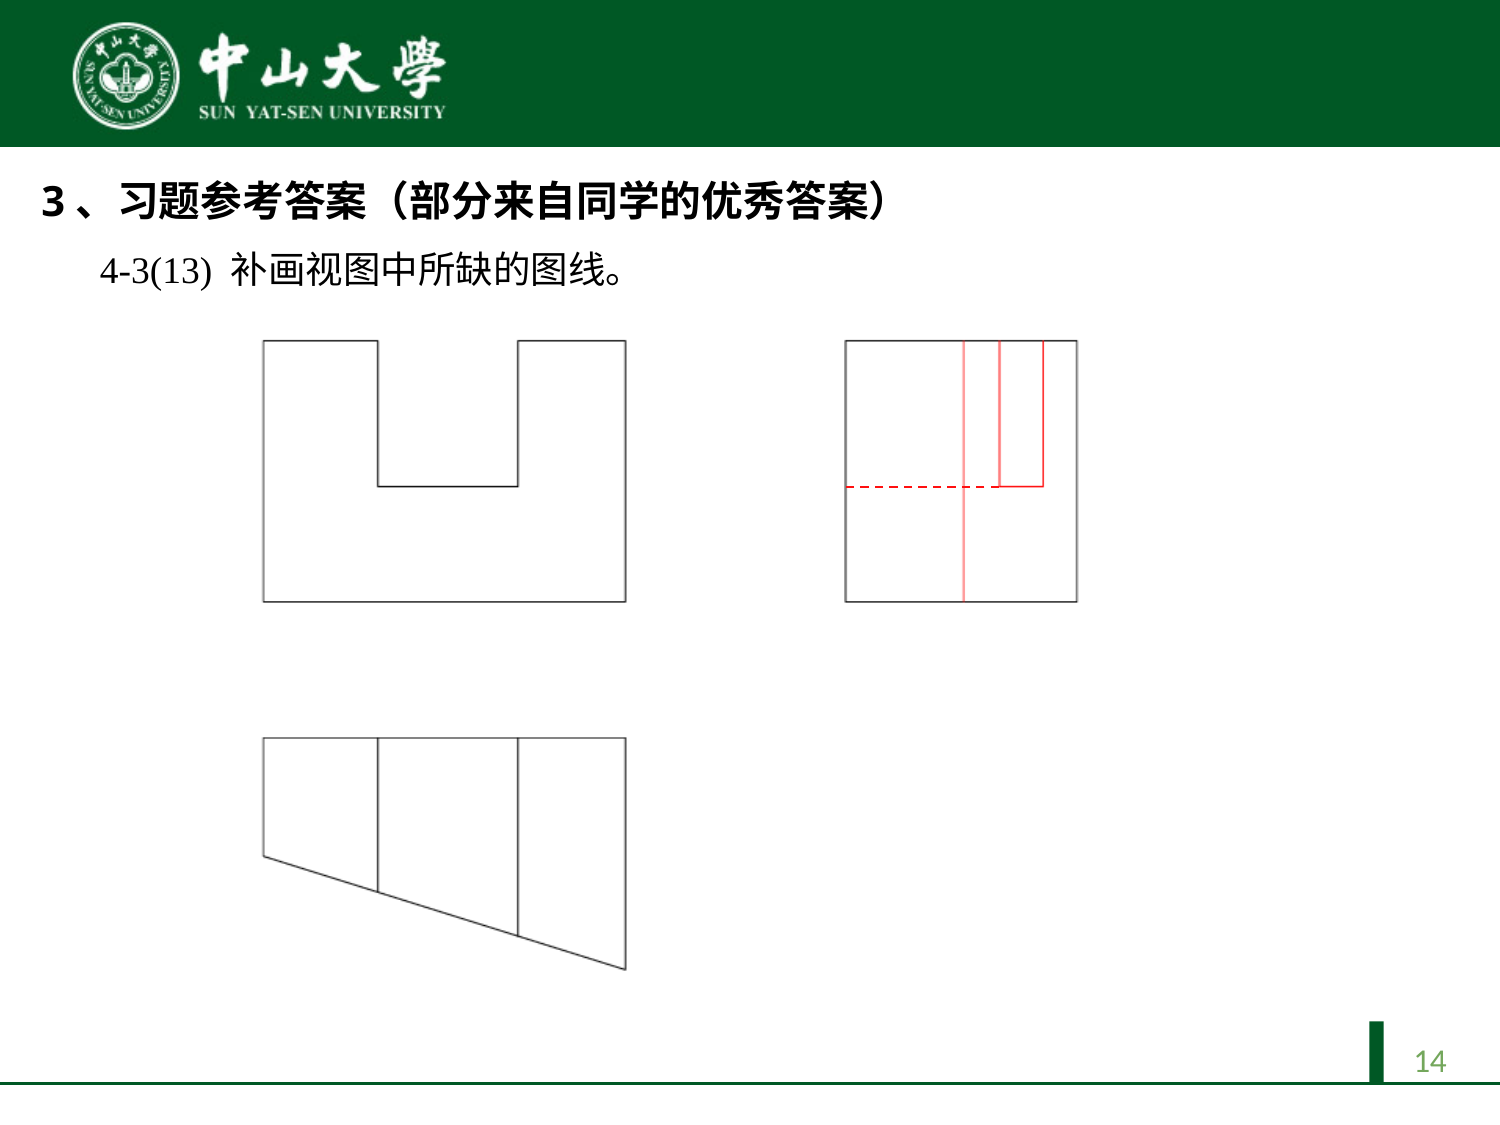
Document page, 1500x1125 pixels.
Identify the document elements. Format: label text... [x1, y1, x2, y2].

text_box 3、习题参考答案（部分来自同学的优秀答案） [26, 167, 926, 233]
picture [45, 0, 465, 147]
text_box [1368, 1020, 1385, 1029]
text_box 4-3(13) 补画视图中所缺的图线。 [85, 238, 1415, 299]
slide_number 14 [1124, 1084, 1462, 1090]
slide_number 14 [1124, 1029, 1462, 1083]
text_box [0, 0, 1500, 148]
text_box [219, 325, 1198, 1000]
